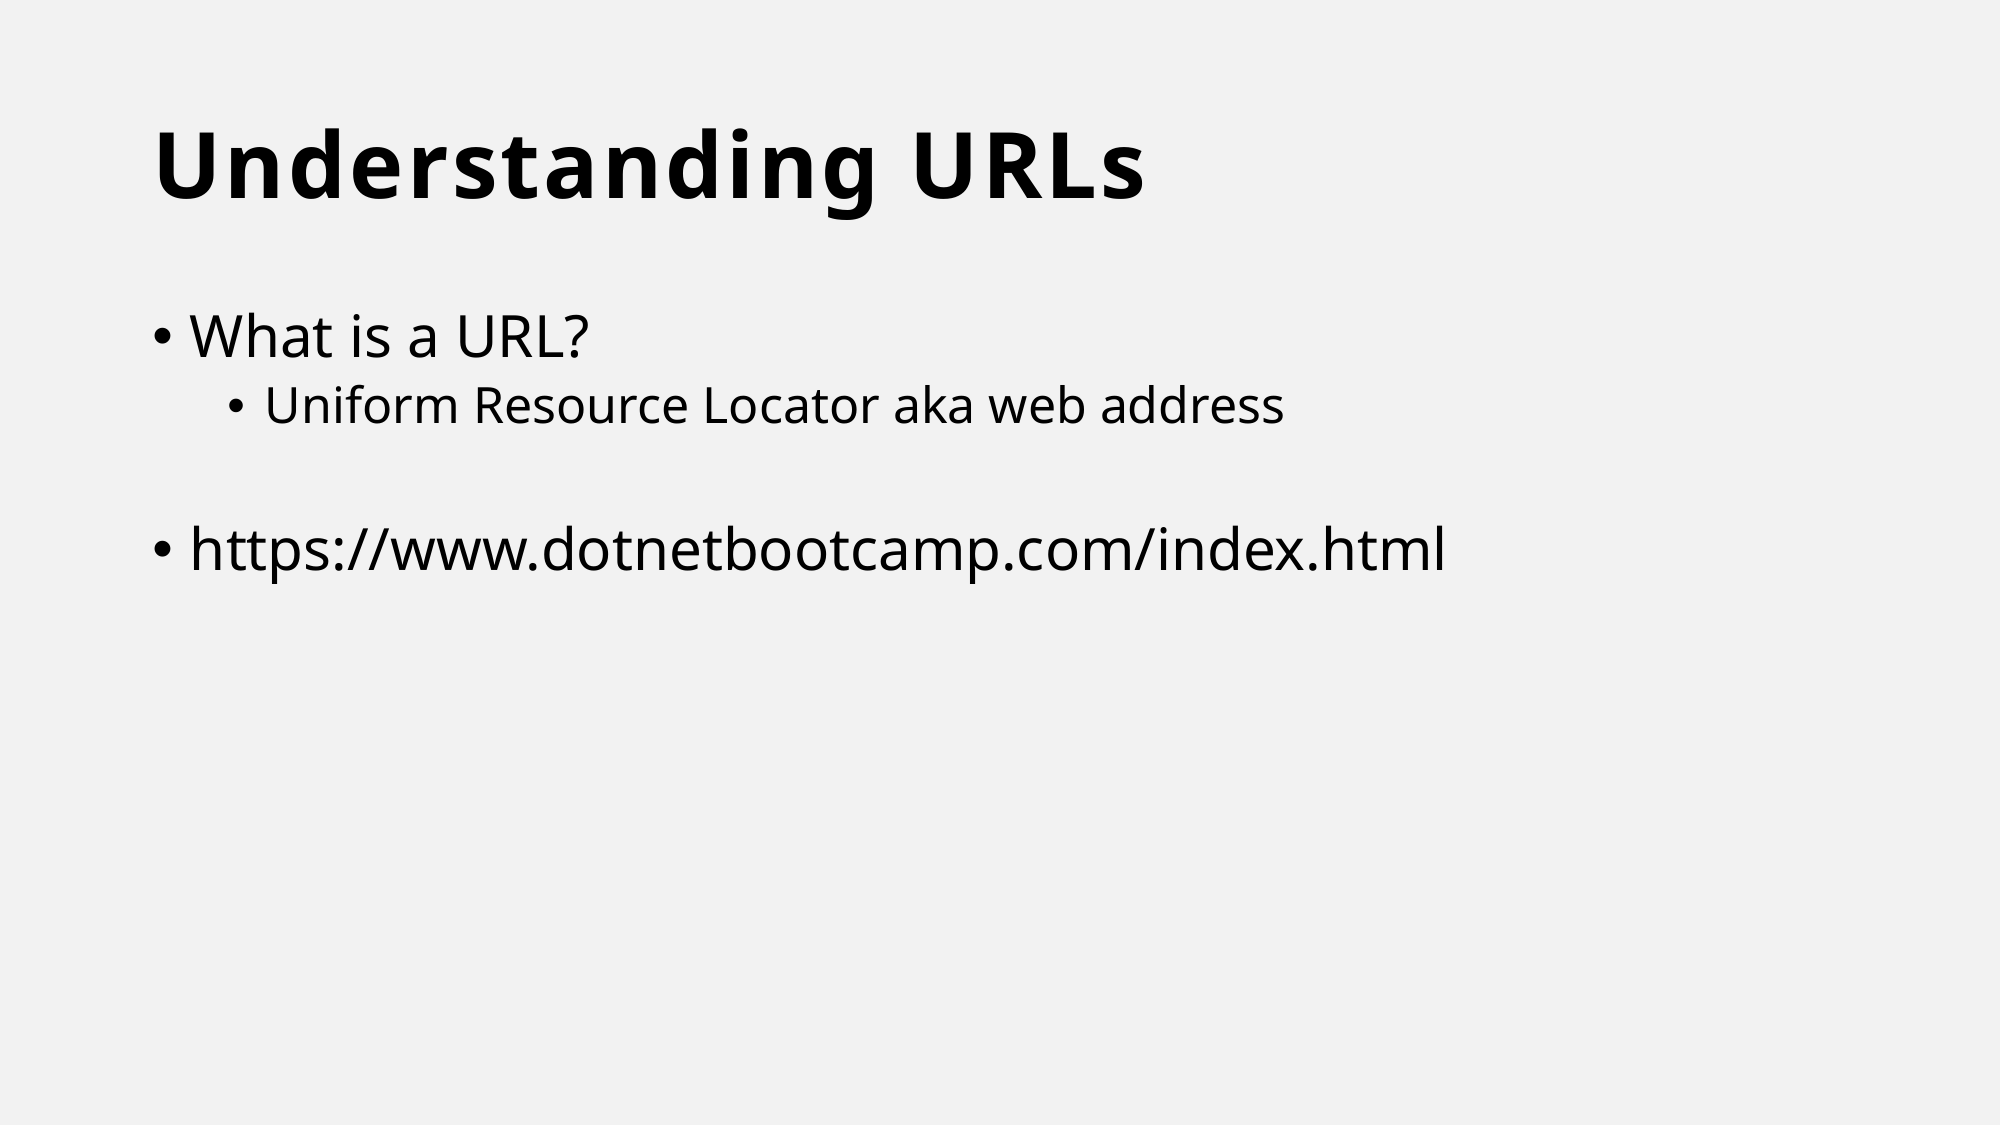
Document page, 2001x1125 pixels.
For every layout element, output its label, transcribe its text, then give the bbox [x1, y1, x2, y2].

list What is a URL? Uniform Resource Locator aka web address https://www.dotnetbootcamp.com/index.html [137, 299, 1863, 1014]
title Understanding URLs [137, 59, 1863, 278]
